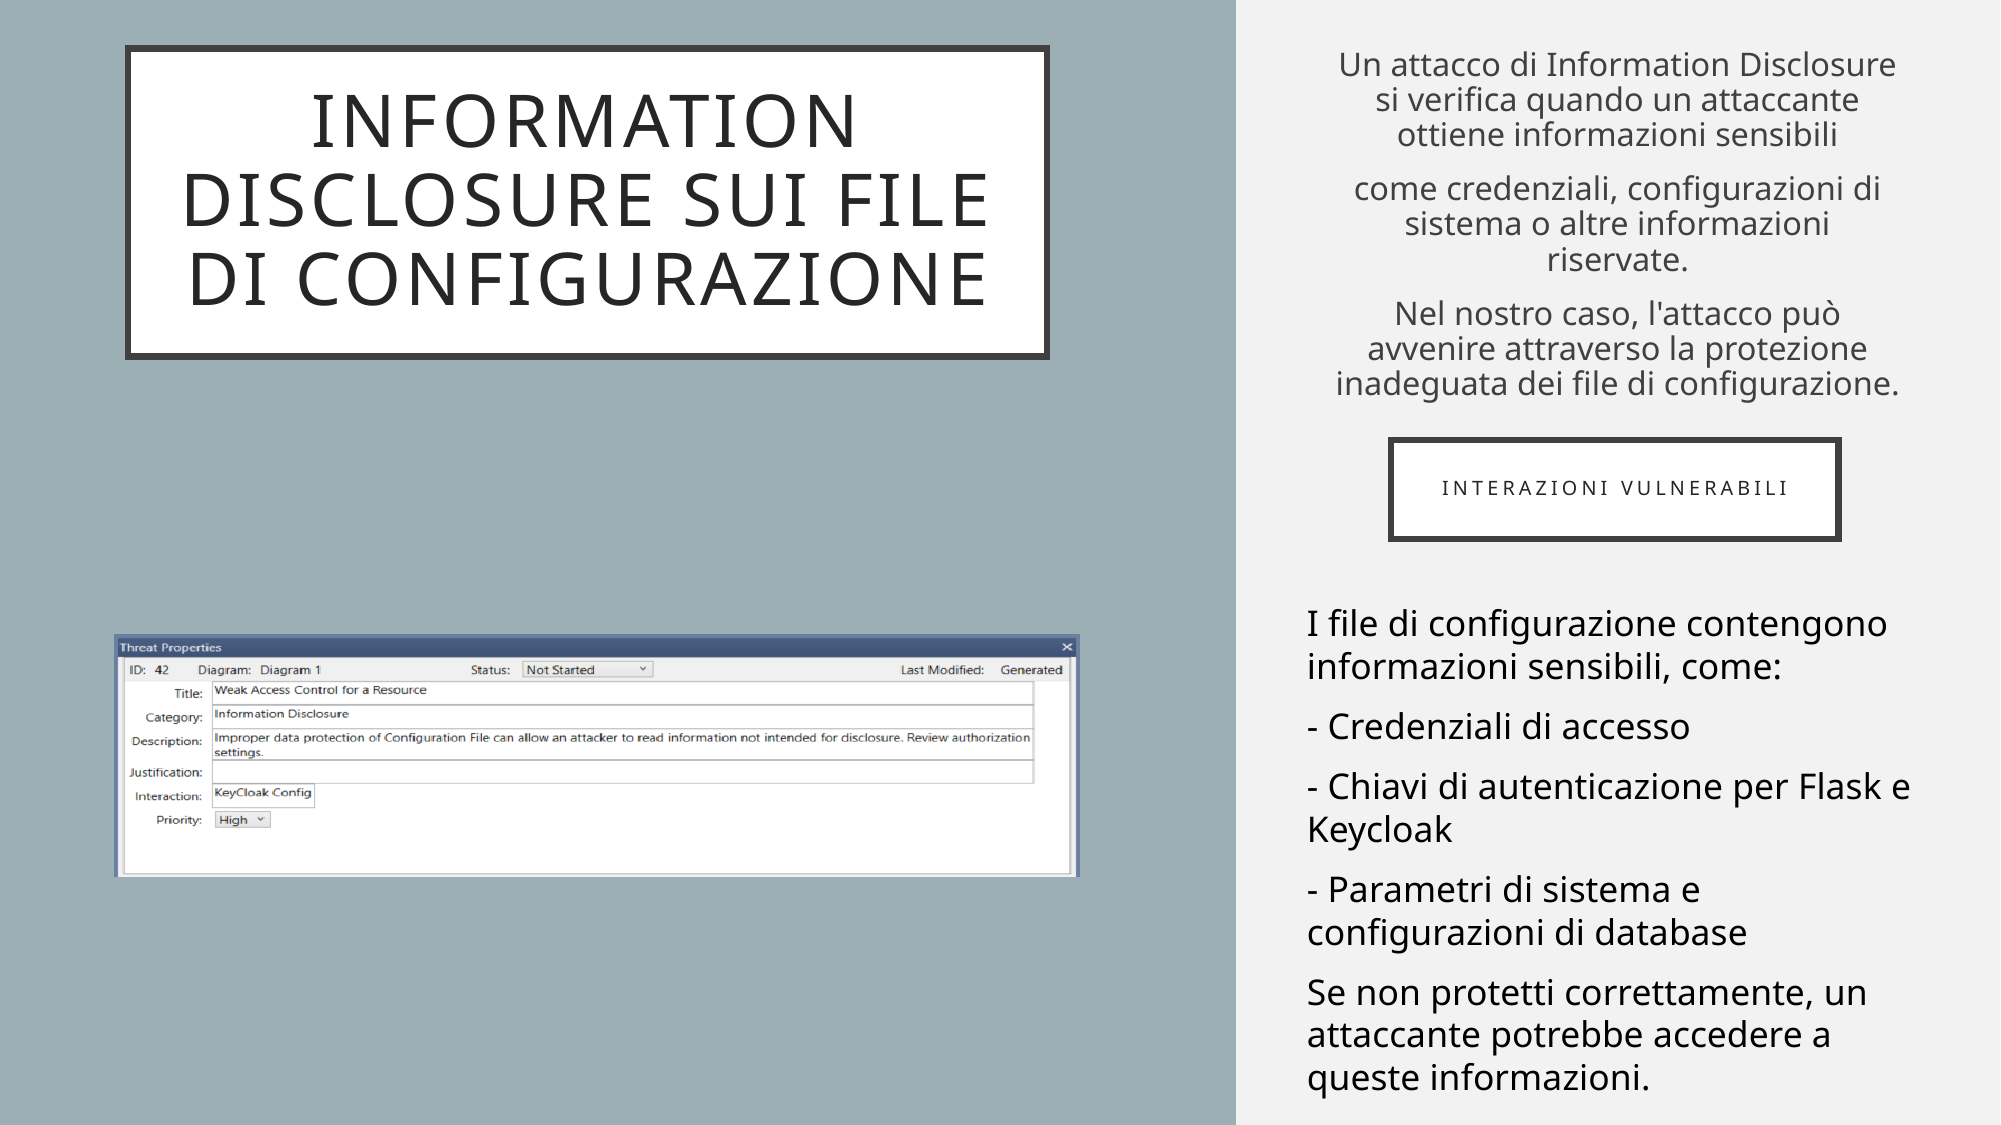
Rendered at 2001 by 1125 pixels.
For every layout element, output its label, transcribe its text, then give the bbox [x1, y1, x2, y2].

subtitle Un attacco di Information Disclosure si verifica quando un attaccante ottiene informazioni sensibili come credenziali, configurazioni di sistema o altre informazioni riservate. Nel nostro caso, l'attacco può avvenire attraverso la protezione inadeguata dei file di configurazione. [1318, 19, 1918, 432]
title Information Disclosure sui File di Configurazione [125, 45, 1050, 360]
text_box I file di configurazione contengono informazioni sensibili, come: - Credenziali di accesso - Chiavi di autenticazione per Flask e Keycloak - Parametri di sistema e configurazioni di database Se non protetti correttamente, un attaccante potrebbe accedere a queste informazioni. [1291, 593, 1962, 1106]
text_box Interazioni vulnerabili [1390, 439, 1839, 540]
text_box [1235, 0, 2000, 1125]
picture [114, 634, 1080, 877]
